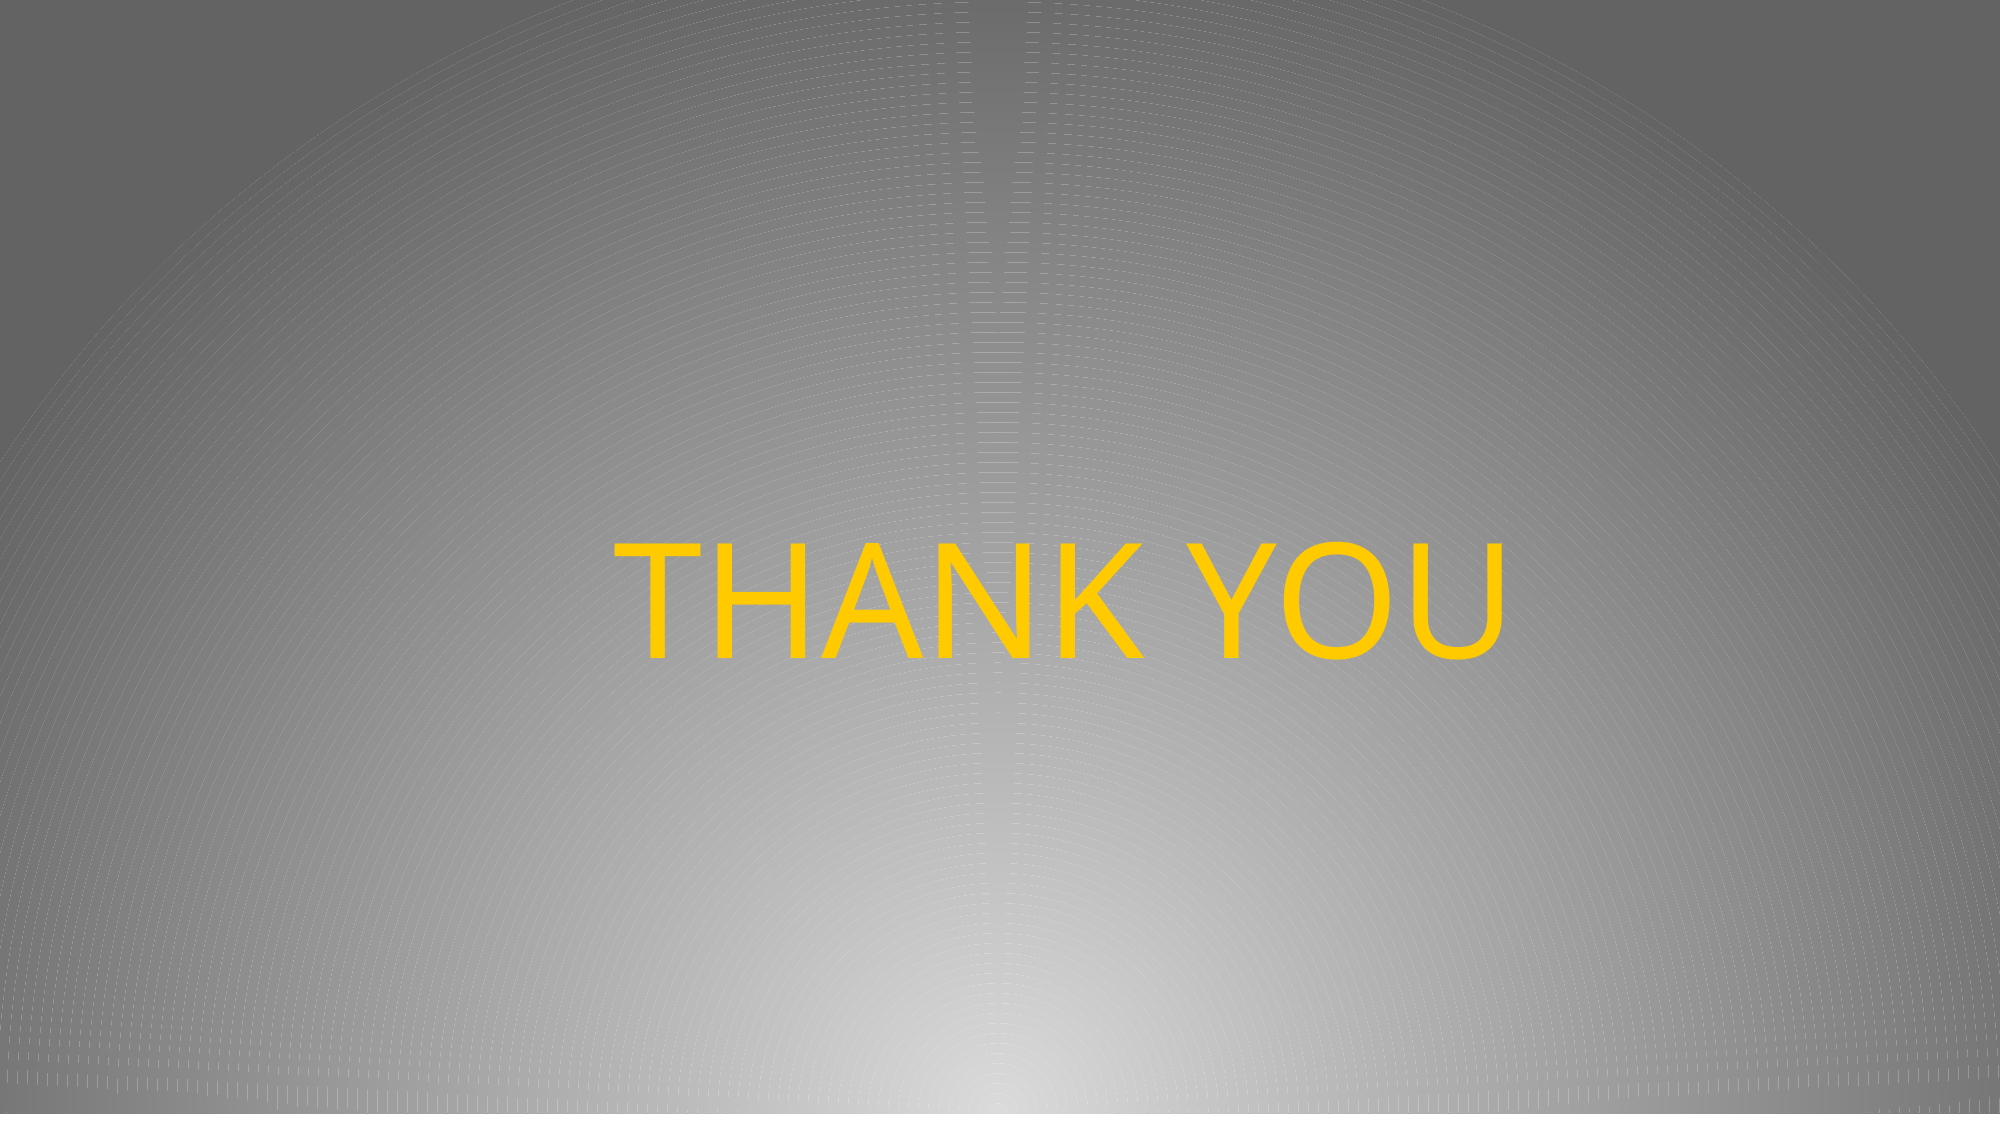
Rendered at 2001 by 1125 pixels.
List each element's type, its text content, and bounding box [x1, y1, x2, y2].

title THANK YOU [0, 0, 2000, 1114]
